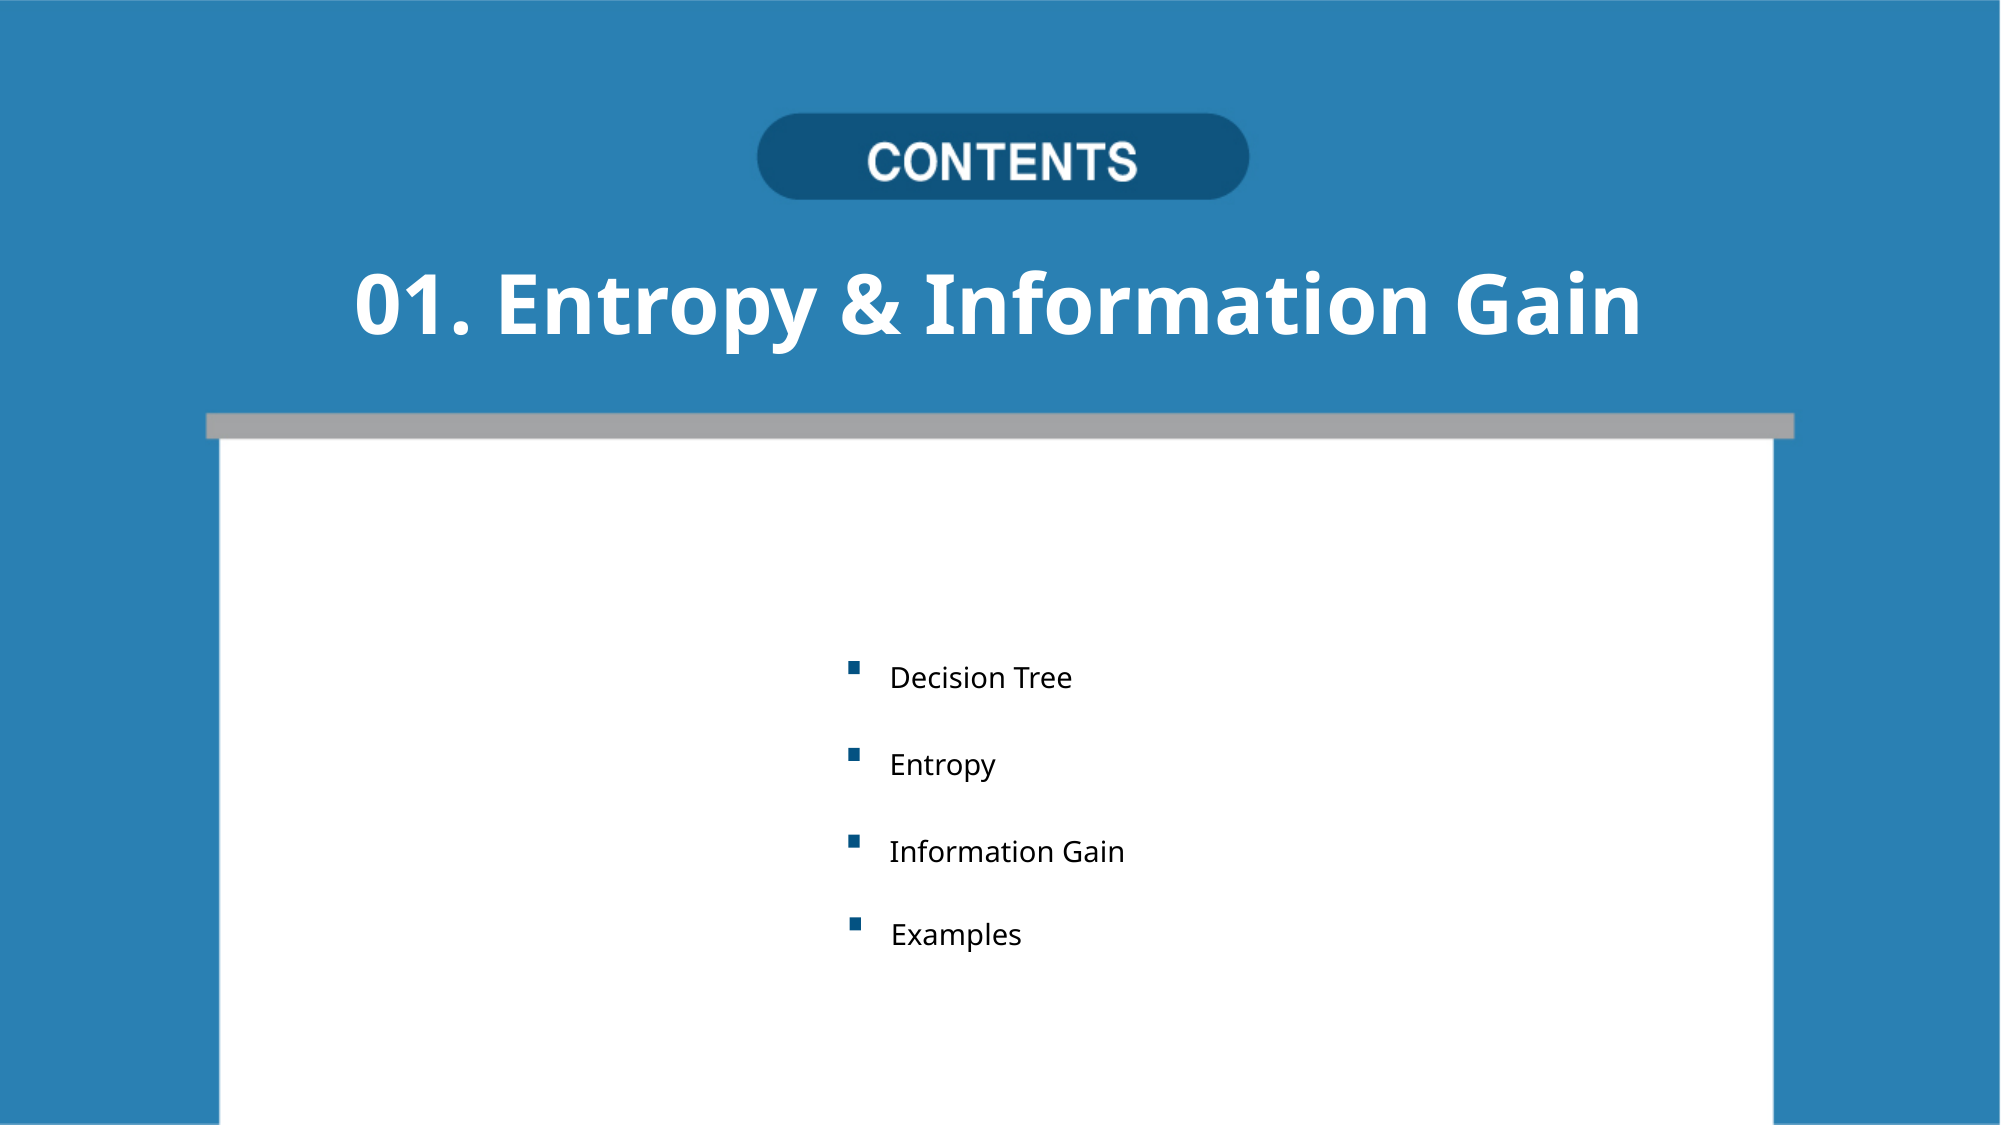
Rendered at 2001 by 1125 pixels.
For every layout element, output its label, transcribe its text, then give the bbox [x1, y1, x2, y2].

picture [0, 0, 2001, 1125]
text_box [849, 873, 1169, 949]
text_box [848, 790, 1167, 866]
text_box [848, 617, 1167, 692]
text_box 01. Entropy & Information Gain [315, 244, 1685, 459]
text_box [848, 703, 1386, 779]
